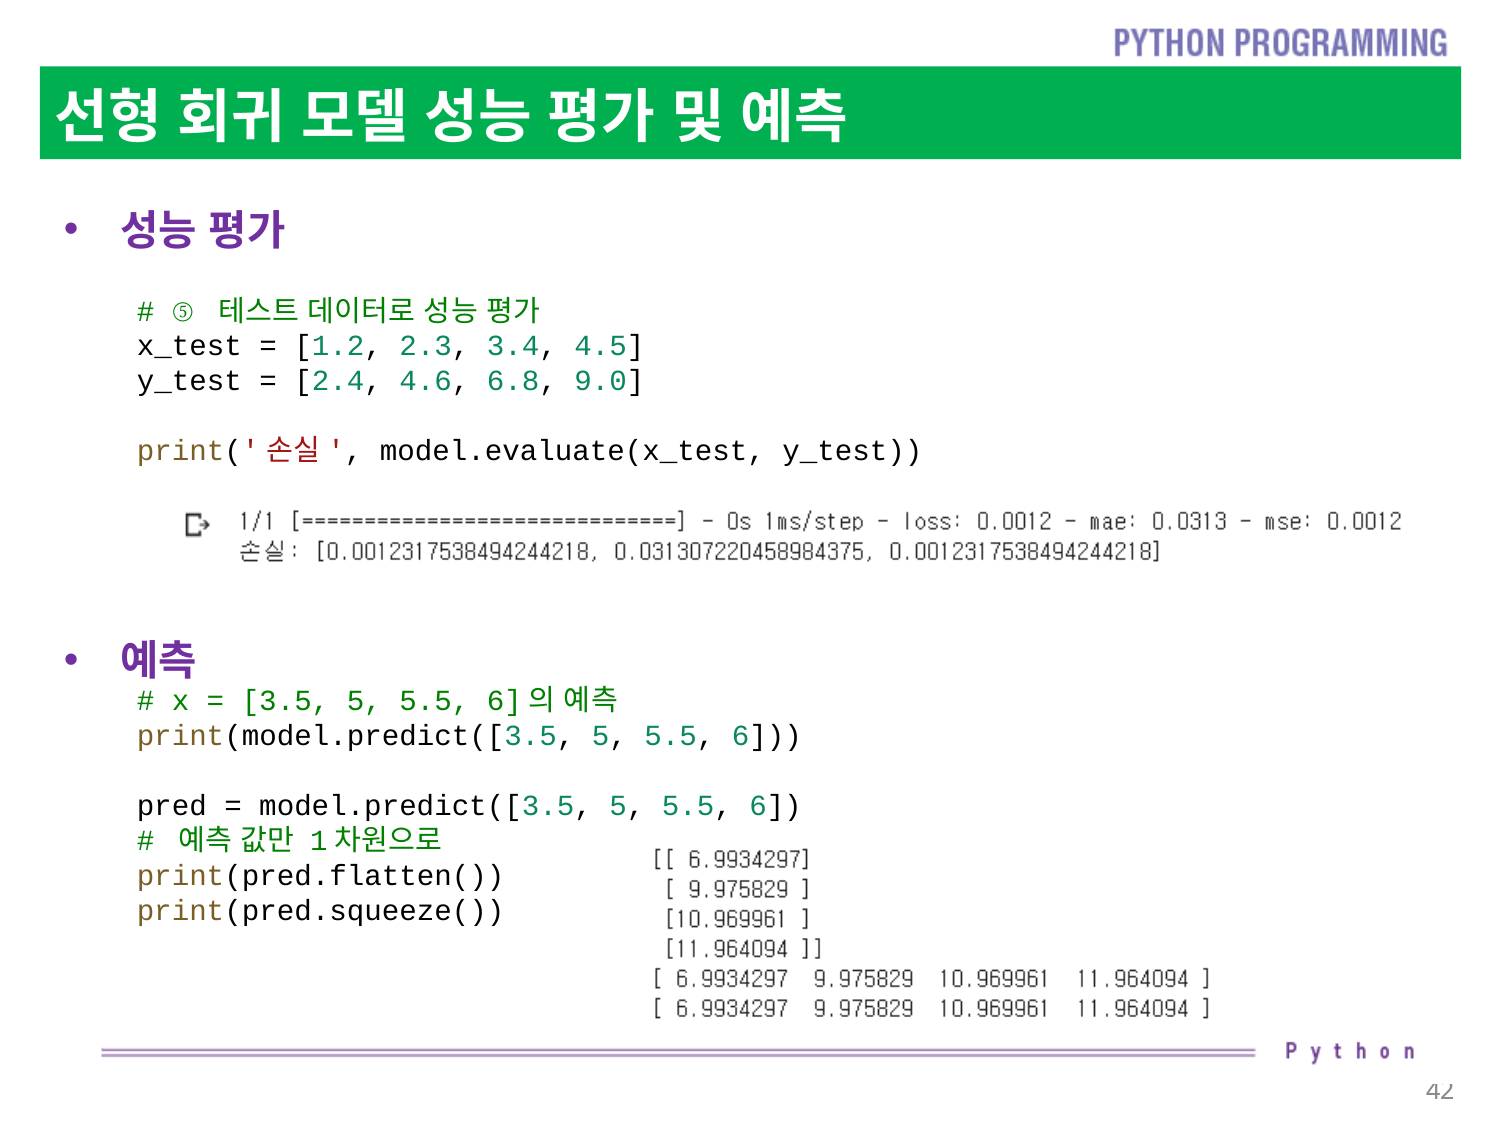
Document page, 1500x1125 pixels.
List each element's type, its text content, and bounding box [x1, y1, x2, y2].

picture [18, 1020, 1483, 1084]
picture [637, 835, 1227, 1039]
slide_number 42 [1119, 1071, 1470, 1112]
picture [172, 498, 1421, 576]
picture [1106, 13, 1462, 66]
text_box # x = [3.5, 5, 5.5, 6]의 예측 print(model.predict([3.5, 5, 5.5, 6])) pred = model.predict([3.5, 5, 5.5, 6]) # 예측 값만 1차원으로 print(pred.flatten()) print(pred.squeeze()) [122, 674, 993, 934]
title 선형 회귀 모델 성능 평가 및 예측 [39, 76, 1444, 152]
list 성능 평가 예측 [48, 195, 1461, 1041]
text_box # ⑤ 테스트 데이터로 성능 평가 x_test = [1.2, 2.3, 3.4, 4.5] y_test = [2.4, 4.6, 6.8, 9.0] print('손실', model.evaluate(x_test, y_test)) [122, 284, 1272, 474]
